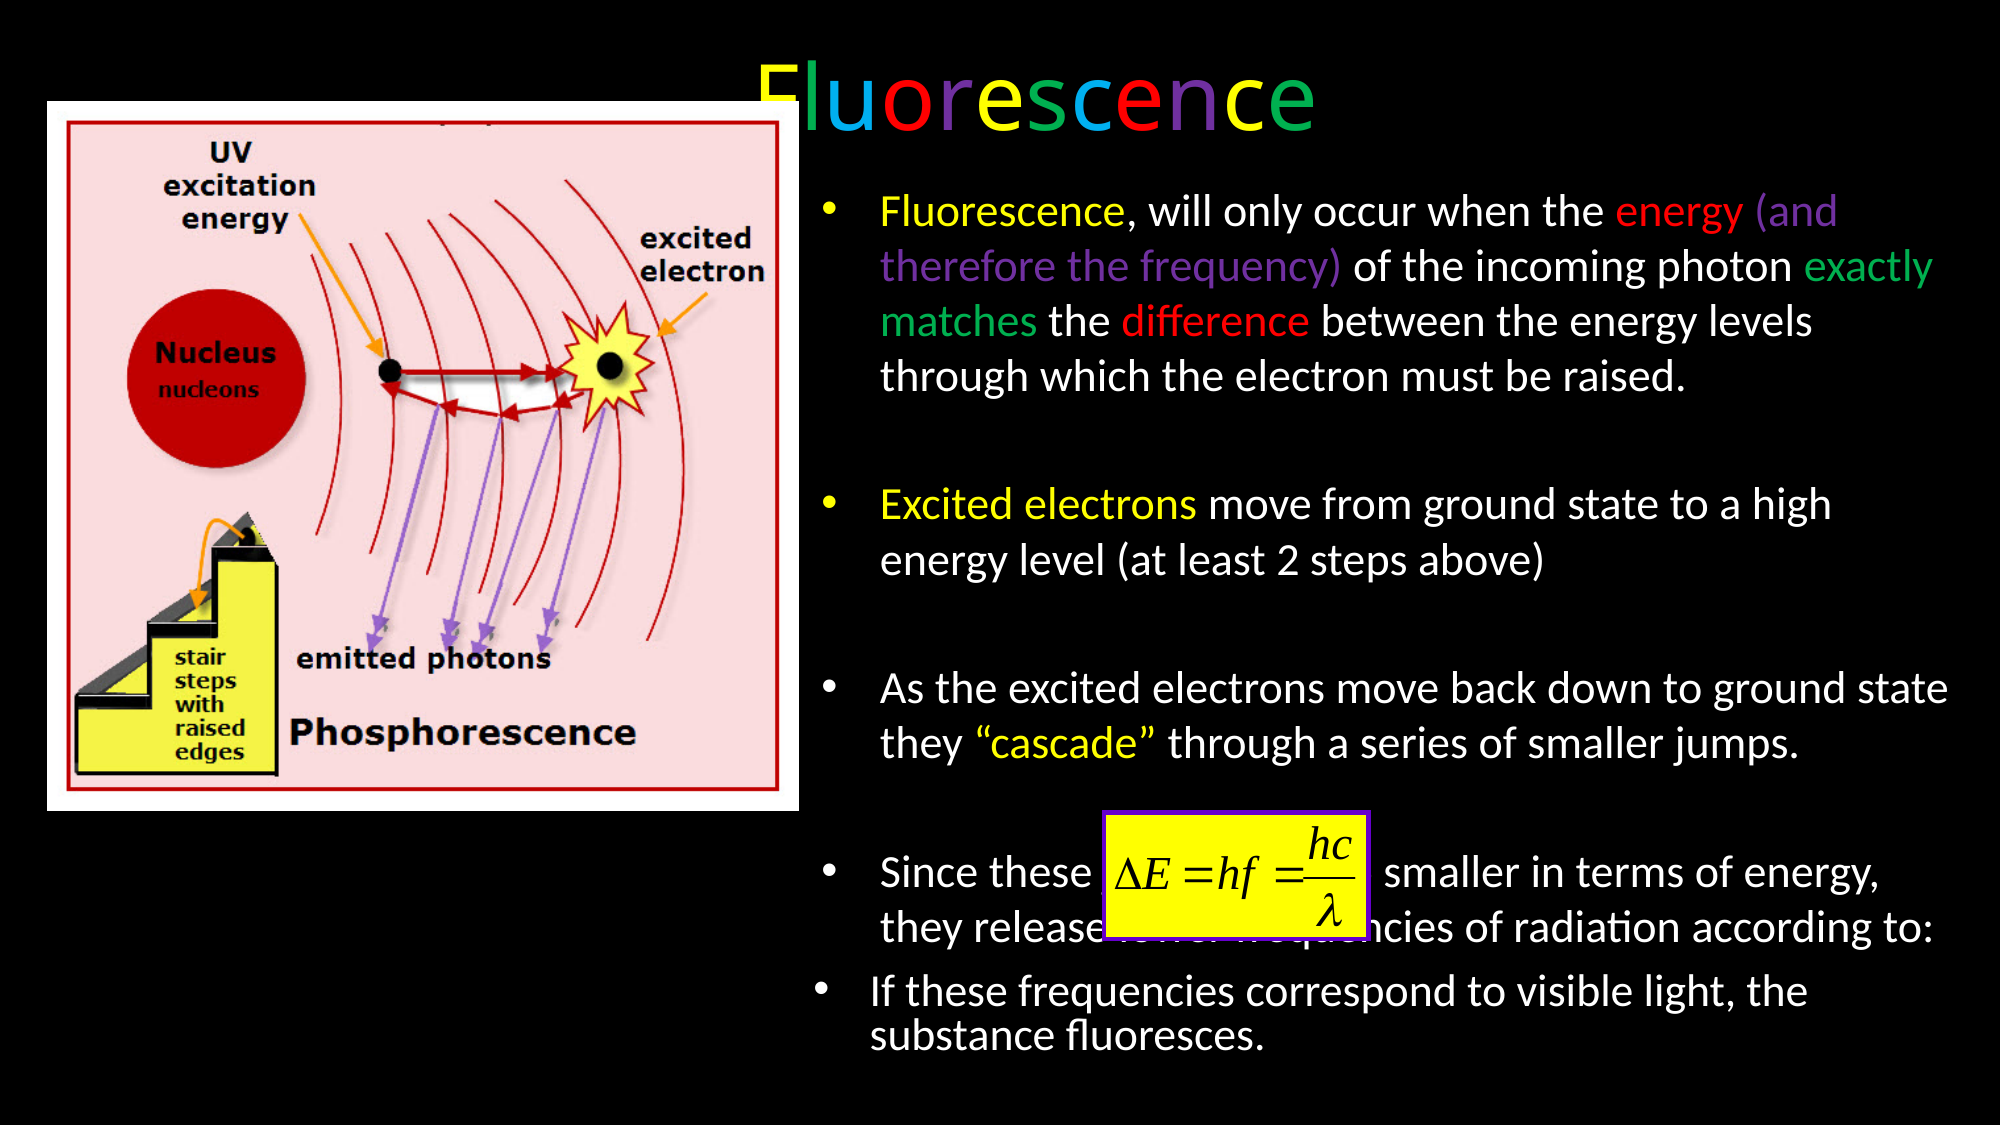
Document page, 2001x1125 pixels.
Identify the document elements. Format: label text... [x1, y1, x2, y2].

text_box If these frequencies correspond to visible light, the substance fluoresces. [798, 964, 1981, 1112]
list Fluorescence, will only occur when the energy (and therefore the frequency) of the incoming photon exactly matches the difference between the energy levels through which the electron must be raised. Excited electrons move from ground state to a high energy level (at least 2 steps above) As the excited electrons move back down to ground state they “cascade” through a series of smaller jumps. Since these jumps are also smaller in terms of energy, they release lower frequencies of radiation according to: [806, 172, 1981, 964]
picture [47, 101, 799, 811]
title Fluorescence [303, 0, 1768, 188]
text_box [1106, 814, 1367, 937]
